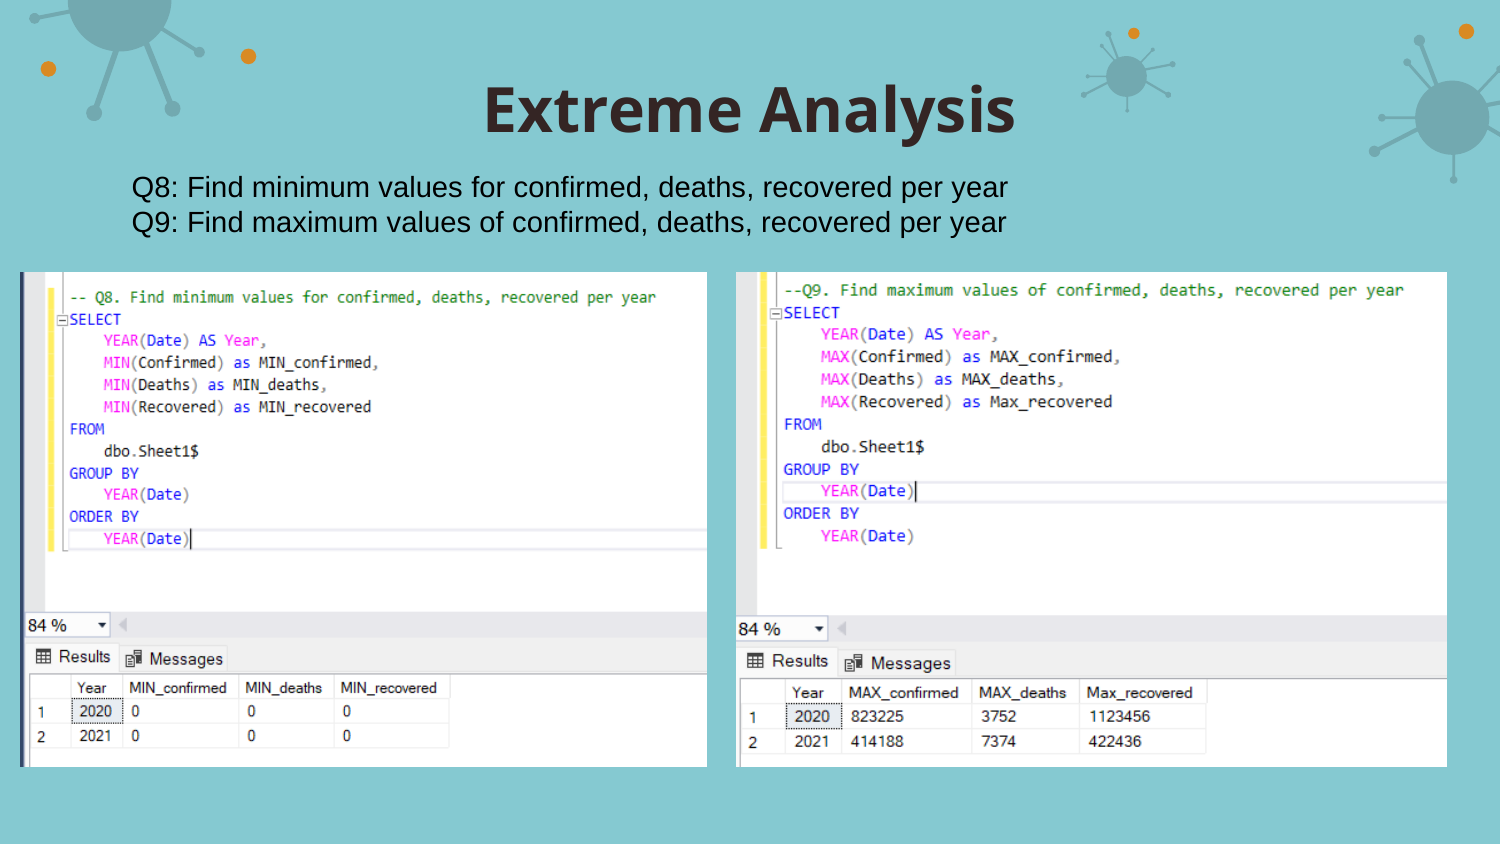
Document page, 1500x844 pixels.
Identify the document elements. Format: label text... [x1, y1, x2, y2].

picture [20, 272, 708, 767]
text_box Q8: Find minimum values for confirmed, deaths, recovered per year Q9: Find maximum values of confirmed, deaths, recovered per year [116, 161, 1274, 247]
title Extreme Analysis [116, 55, 1383, 150]
picture [736, 272, 1448, 767]
